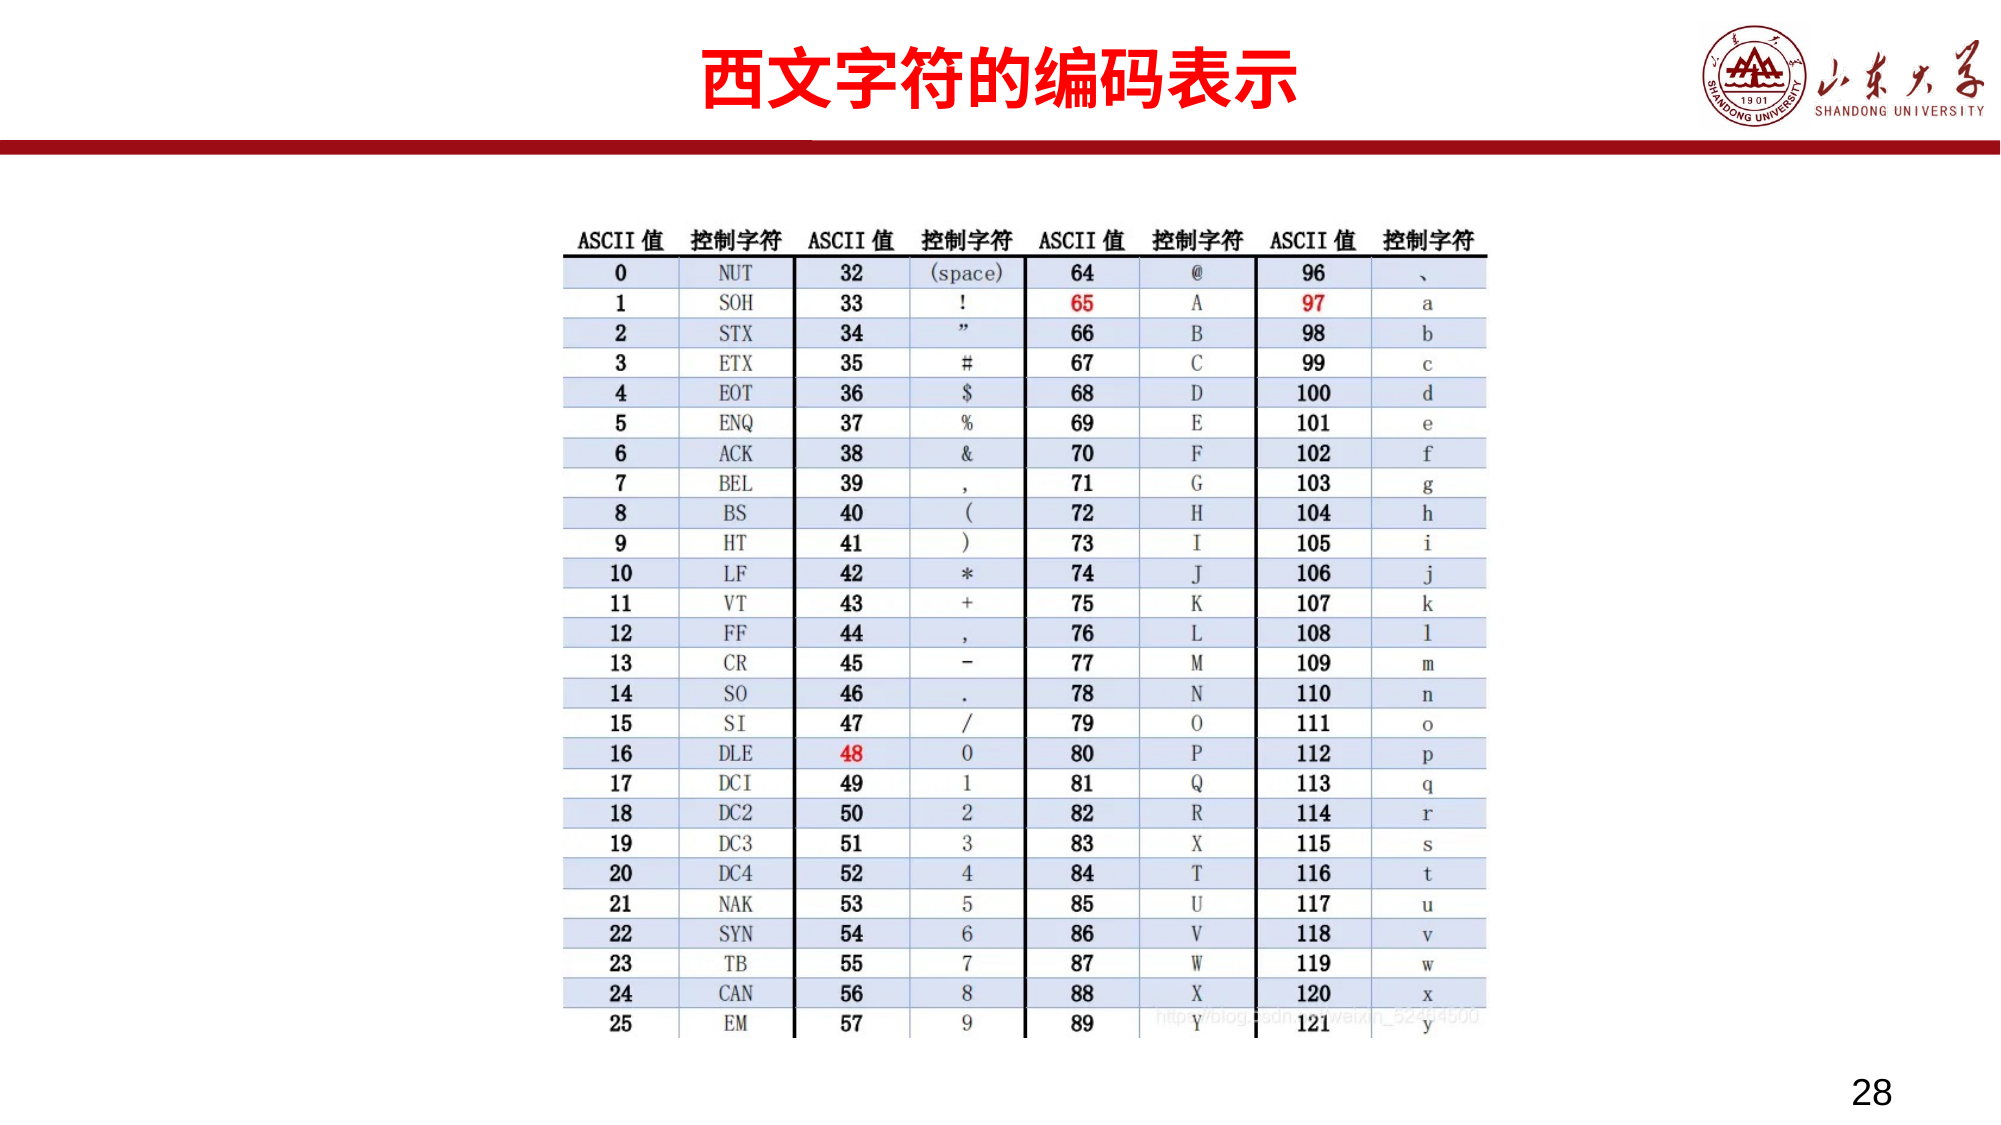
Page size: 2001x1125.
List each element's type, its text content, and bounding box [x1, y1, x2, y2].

slide_number 28 [1836, 1060, 2000, 1125]
picture [562, 220, 1490, 1038]
title 西文字符的编码表示 [0, 39, 2000, 152]
picture [1698, 21, 1810, 39]
